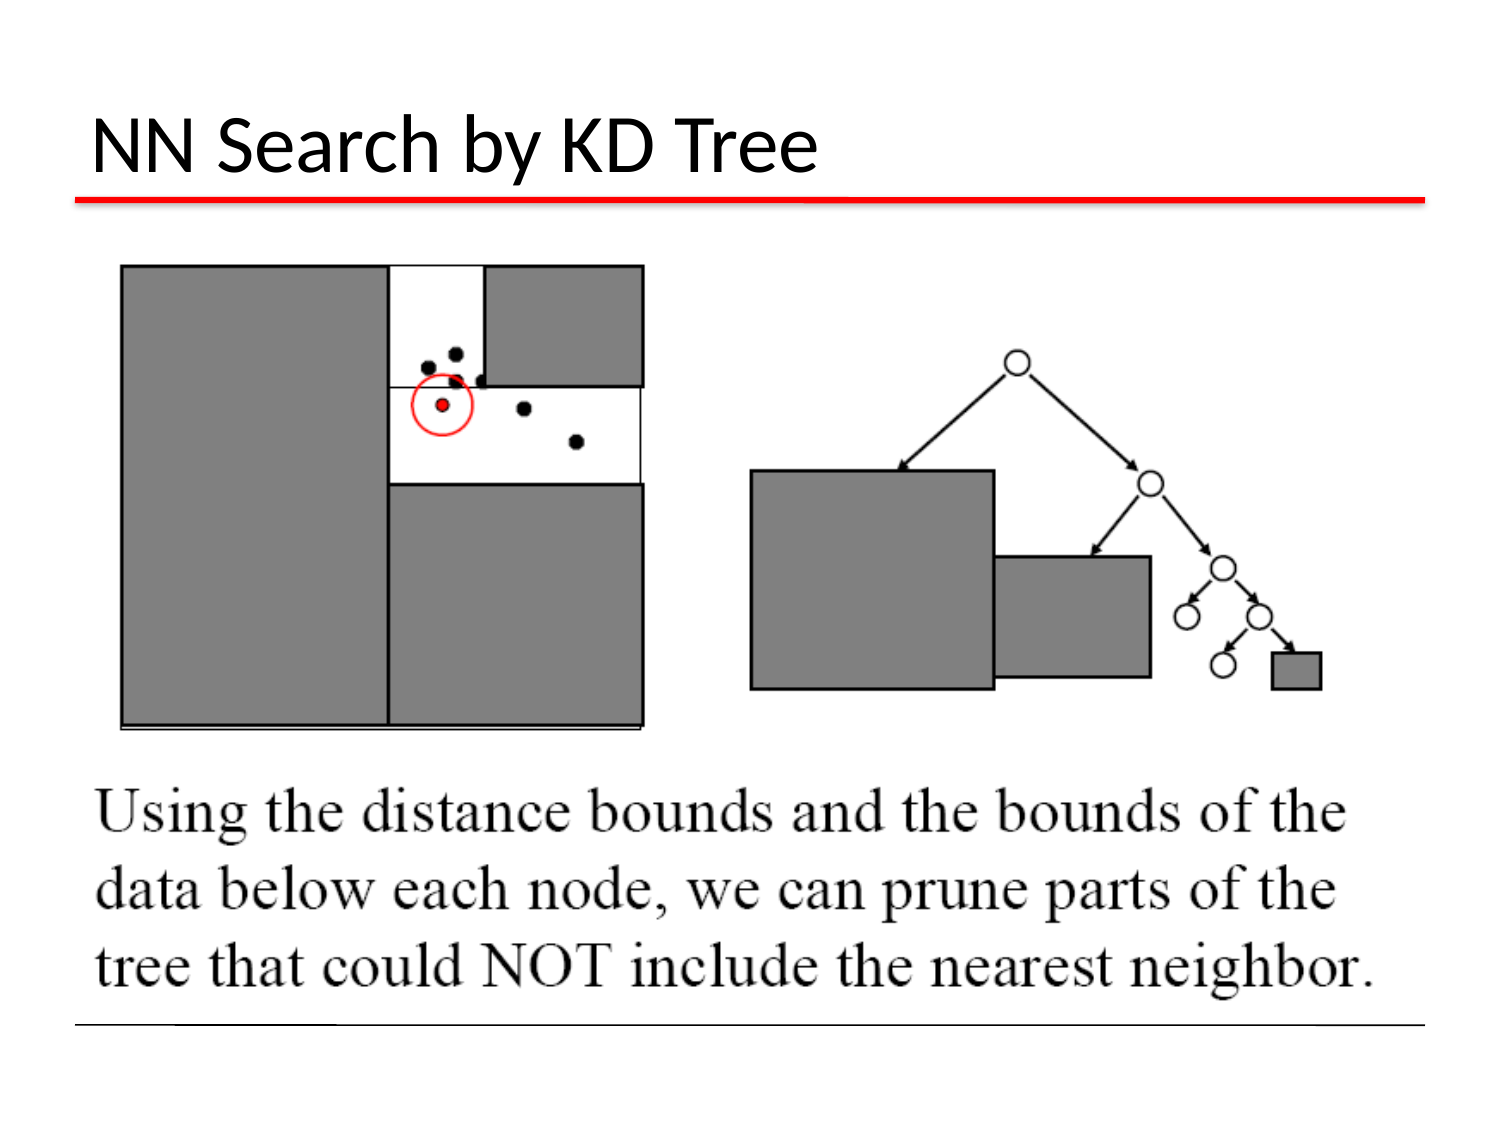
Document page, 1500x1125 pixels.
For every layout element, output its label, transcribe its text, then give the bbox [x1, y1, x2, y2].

picture [73, 234, 1395, 1005]
title NN Search by KD Tree [75, 45, 1425, 233]
